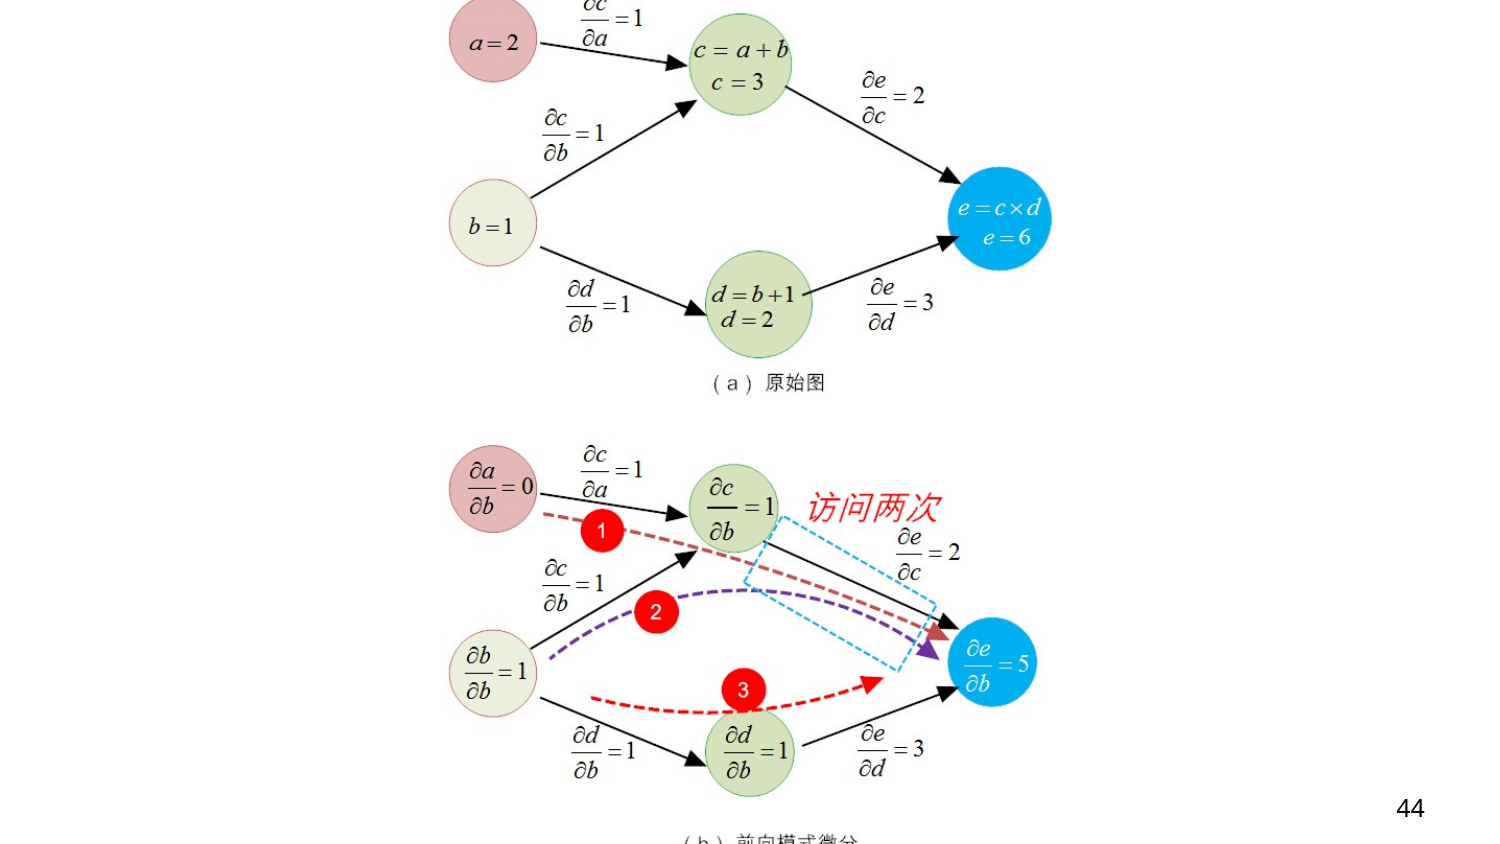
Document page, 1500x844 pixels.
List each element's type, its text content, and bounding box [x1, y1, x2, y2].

picture [442, 0, 1057, 844]
slide_number 44 [1299, 789, 1425, 835]
